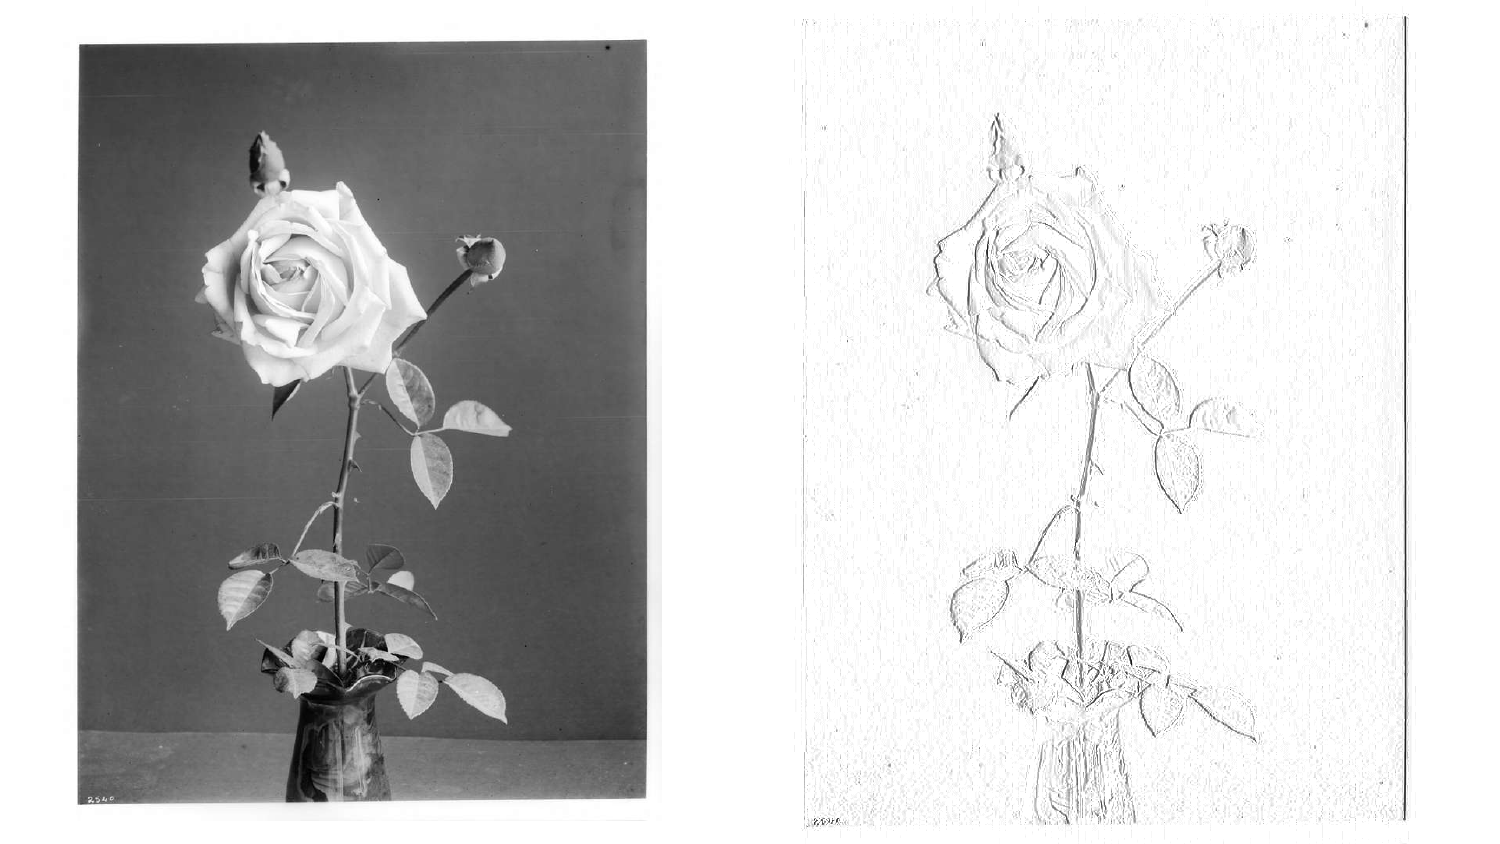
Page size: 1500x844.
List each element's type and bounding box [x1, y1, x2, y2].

list [63, 22, 662, 821]
picture [787, 0, 1421, 844]
